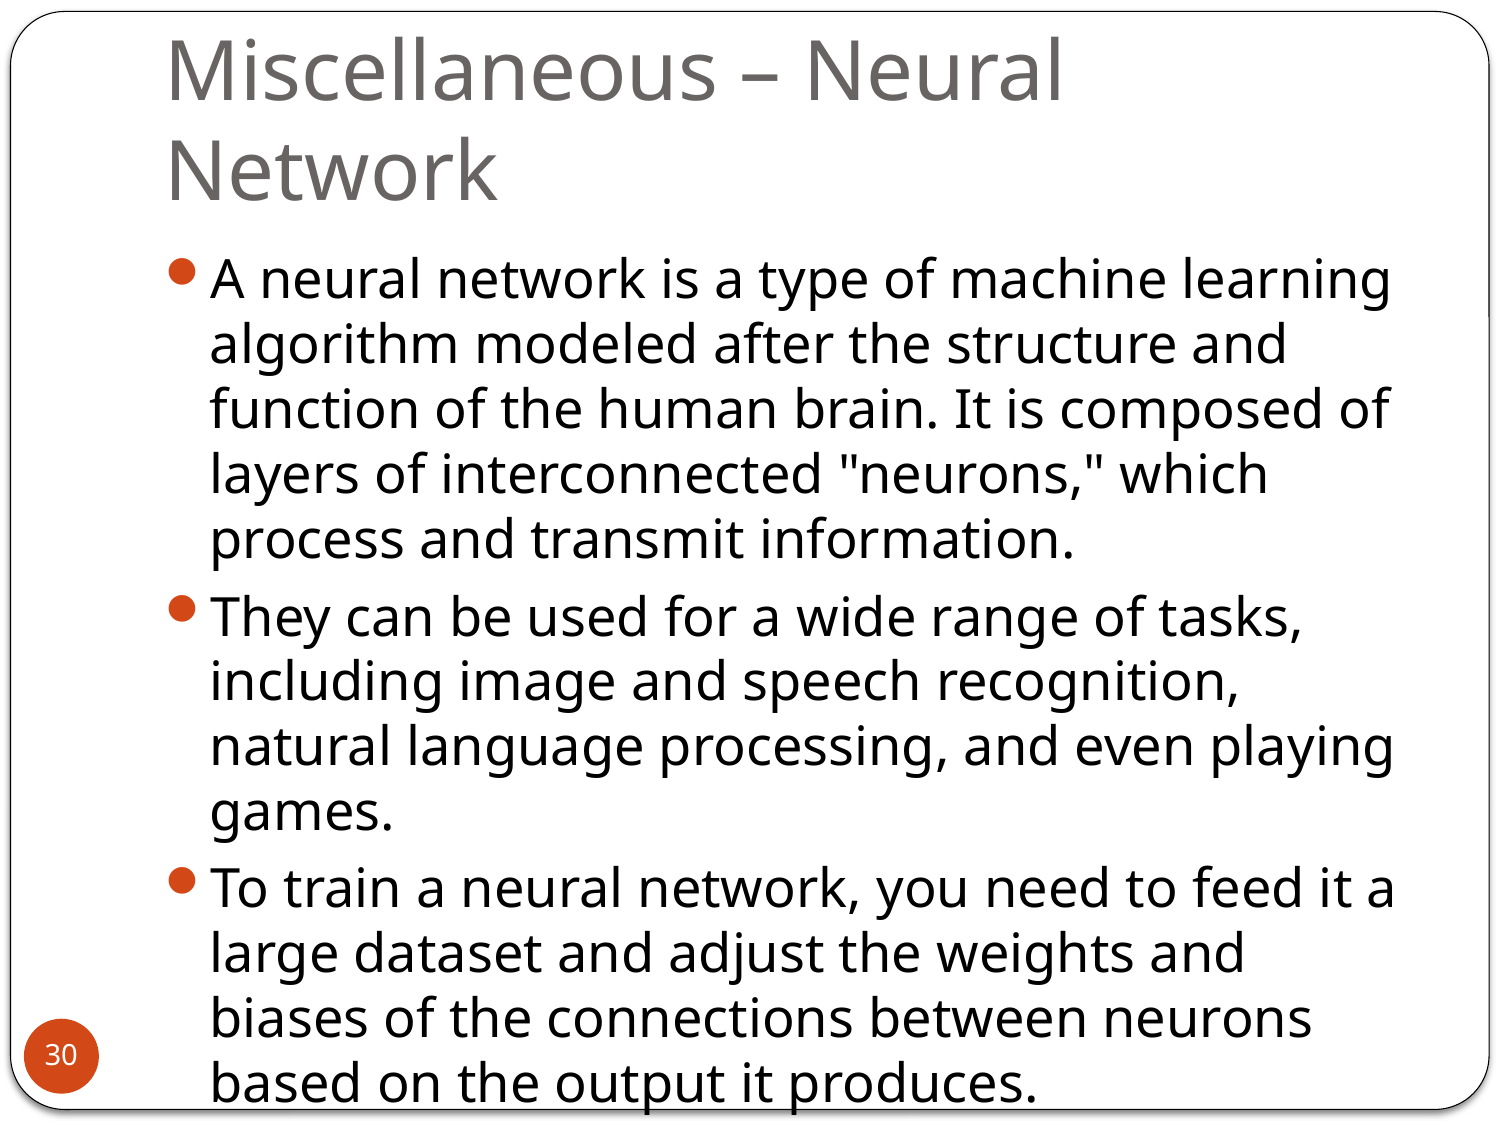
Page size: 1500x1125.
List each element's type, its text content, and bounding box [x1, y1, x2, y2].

list A neural network is a type of machine learning algorithm modeled after the structure and function of the human brain. It is composed of layers of interconnected "neurons," which process and transmit information. They can be used for a wide range of tasks, including image and speech recognition, natural language processing, and even playing games. To train a neural network, you need to feed it a large dataset and adjust the weights and biases of the connections between neurons based on the output it produces. [150, 237, 1425, 988]
title Miscellaneous – Neural Network [150, 45, 1425, 233]
slide_number 30 [23, 1018, 99, 1094]
